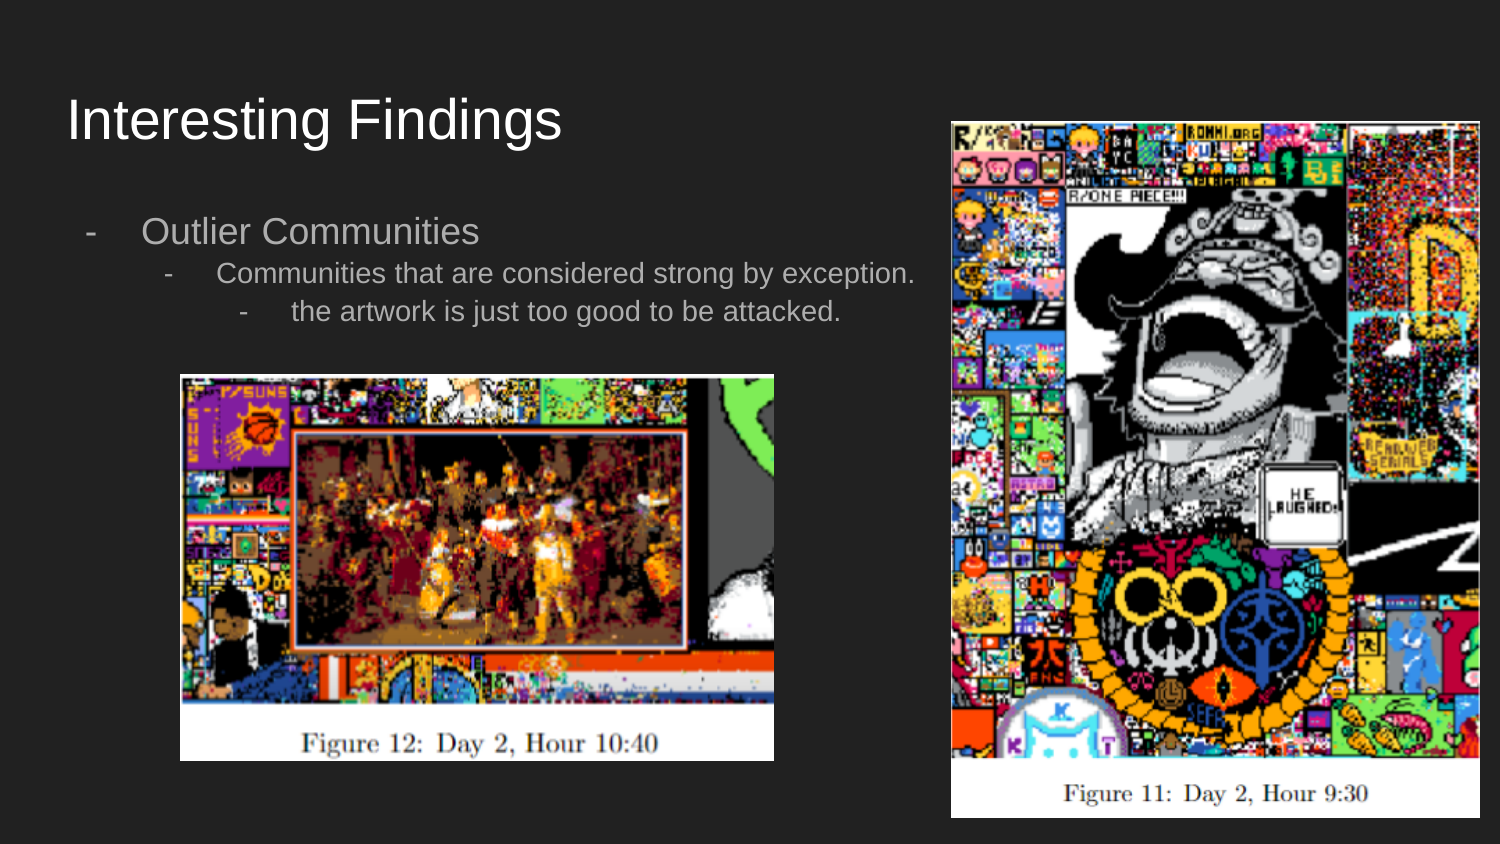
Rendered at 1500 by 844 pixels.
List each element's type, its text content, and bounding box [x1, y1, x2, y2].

picture [180, 374, 774, 761]
title Interesting Findings [51, 72, 1449, 167]
list Outlier Communities Communities that are considered strong by exception. the artwork is just too good to be attacked. [51, 189, 946, 750]
picture [951, 120, 1480, 818]
